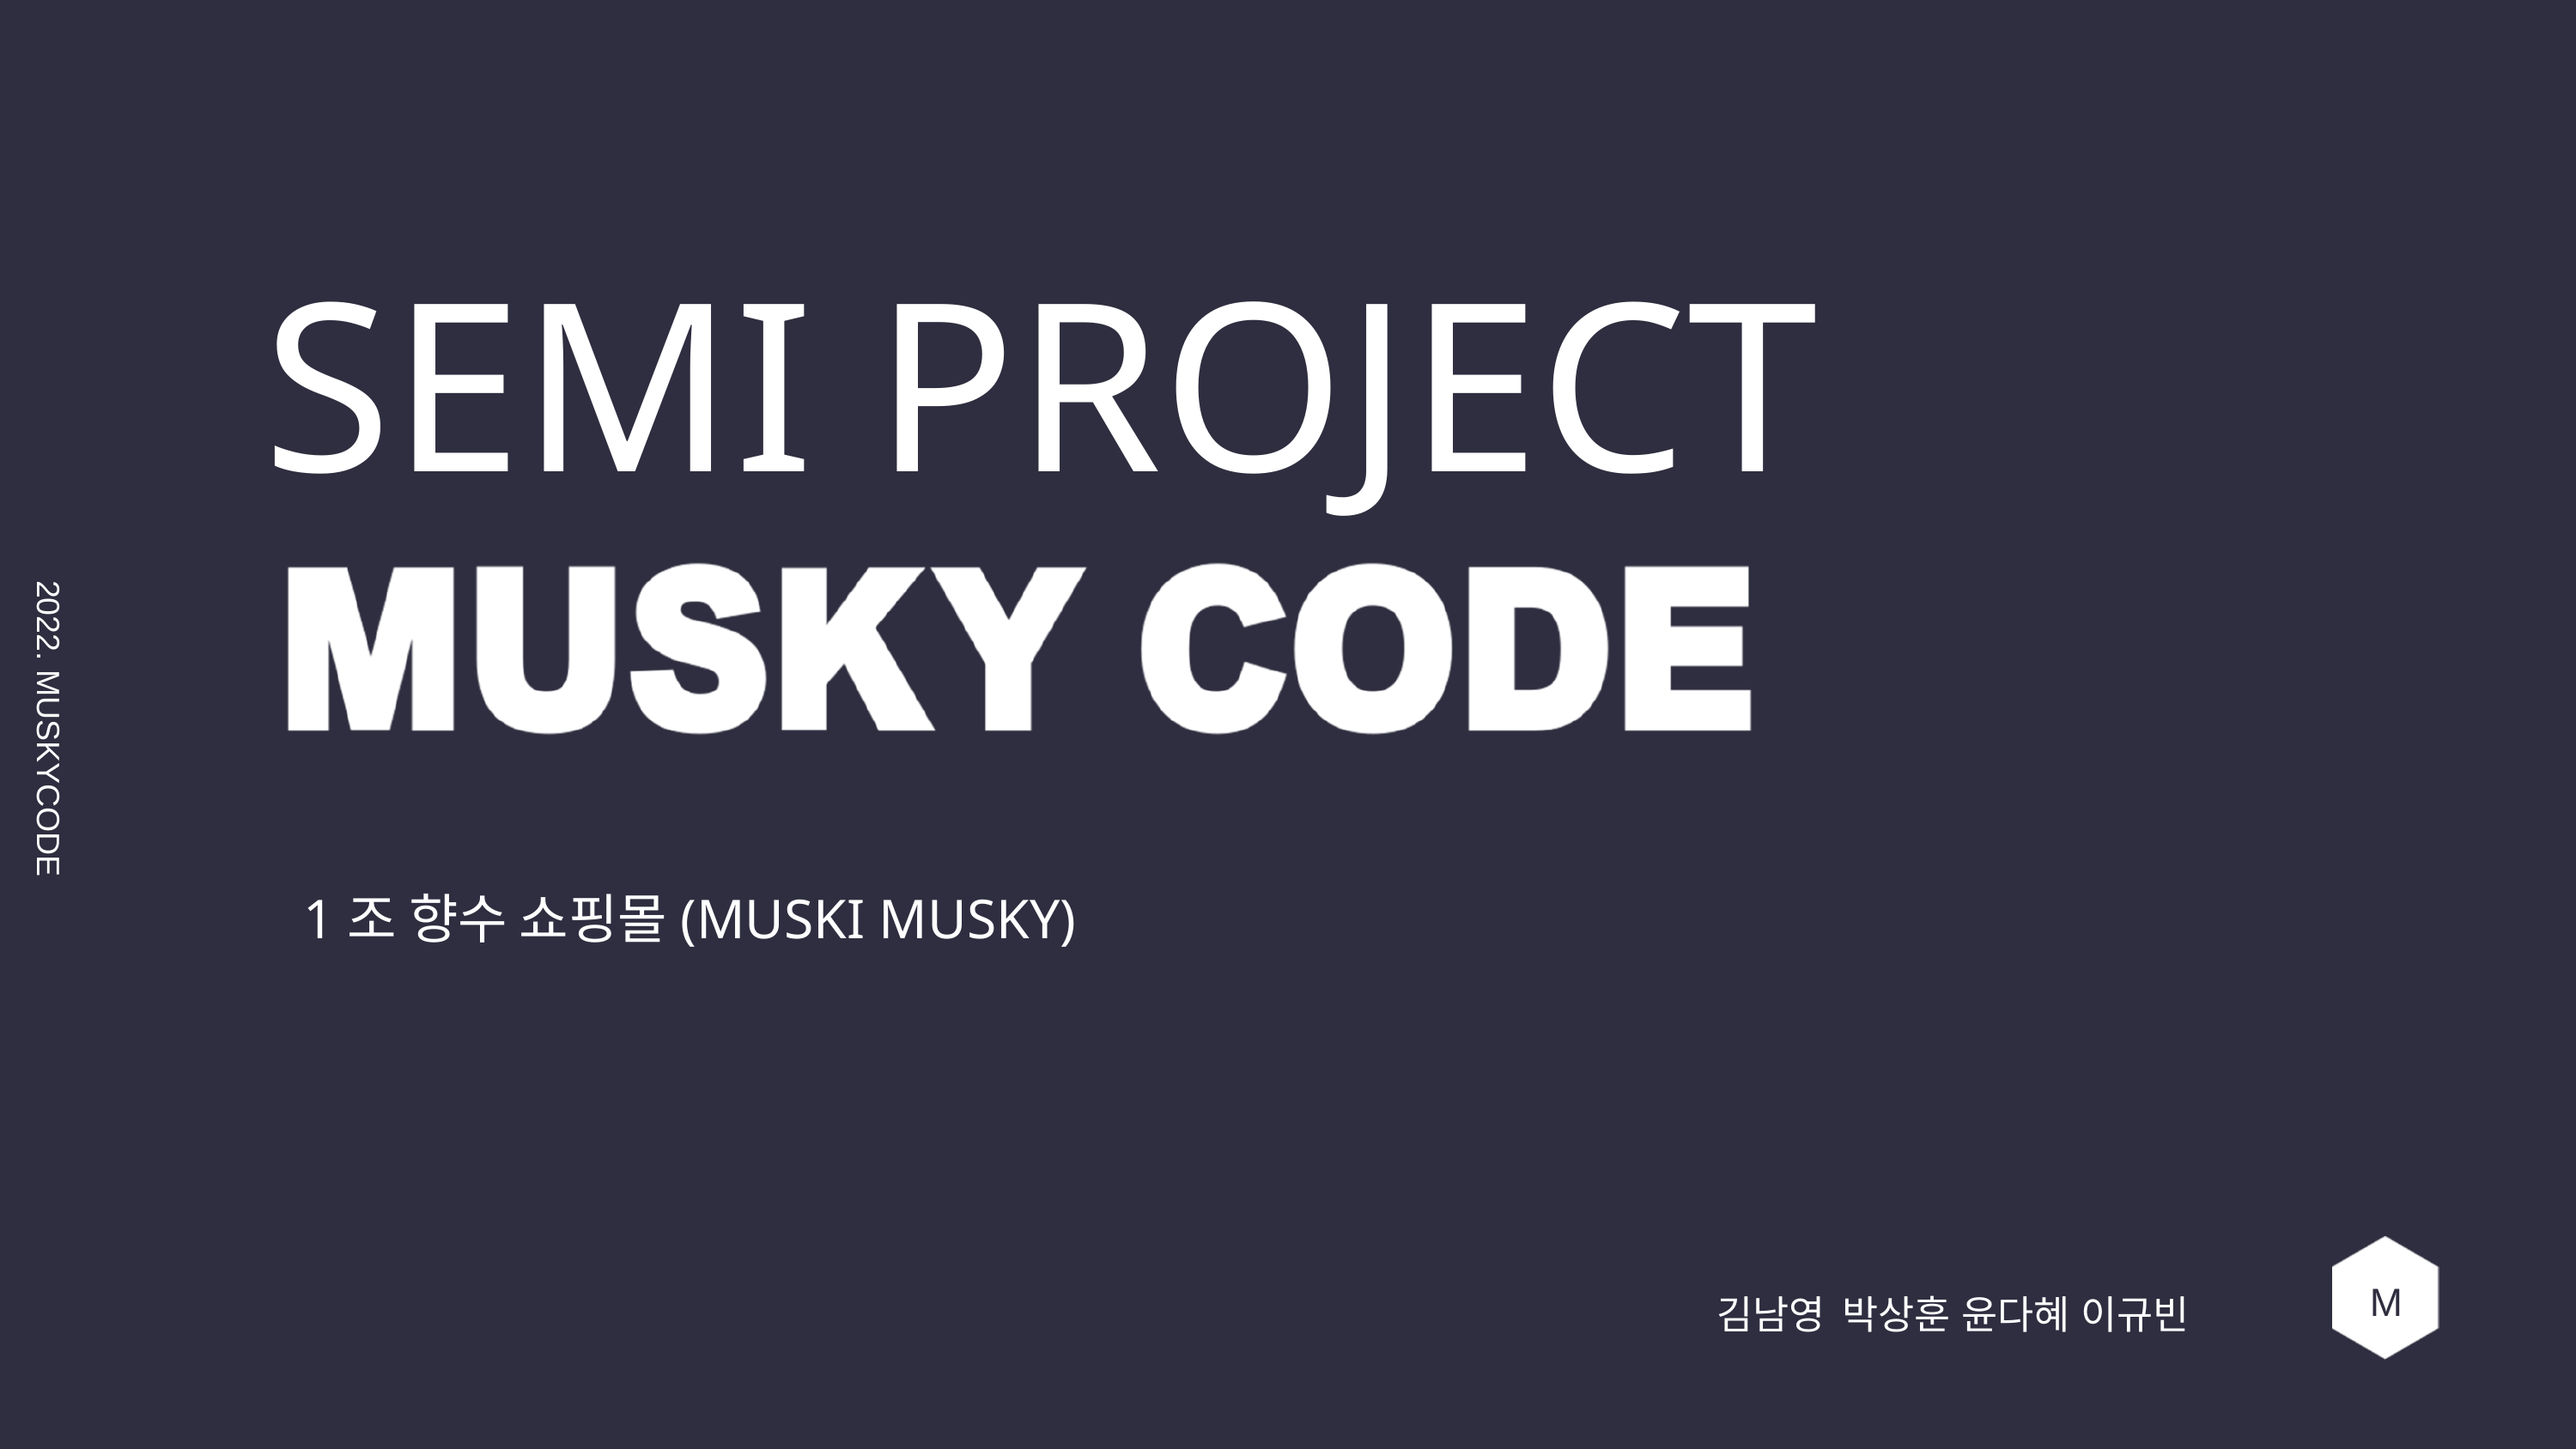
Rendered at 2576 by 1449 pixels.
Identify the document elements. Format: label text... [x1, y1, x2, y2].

picture [2332, 1236, 2439, 1361]
text_box 1조 향수 쇼핑몰(MUSKI MUSKY) [290, 879, 2576, 956]
text_box SEMI PROJECT [250, 231, 2576, 525]
picture [240, 482, 1856, 909]
text_box 김남영 박상훈 윤다혜 이규빈 [1704, 1283, 2328, 1344]
picture [0, 0, 100, 1449]
